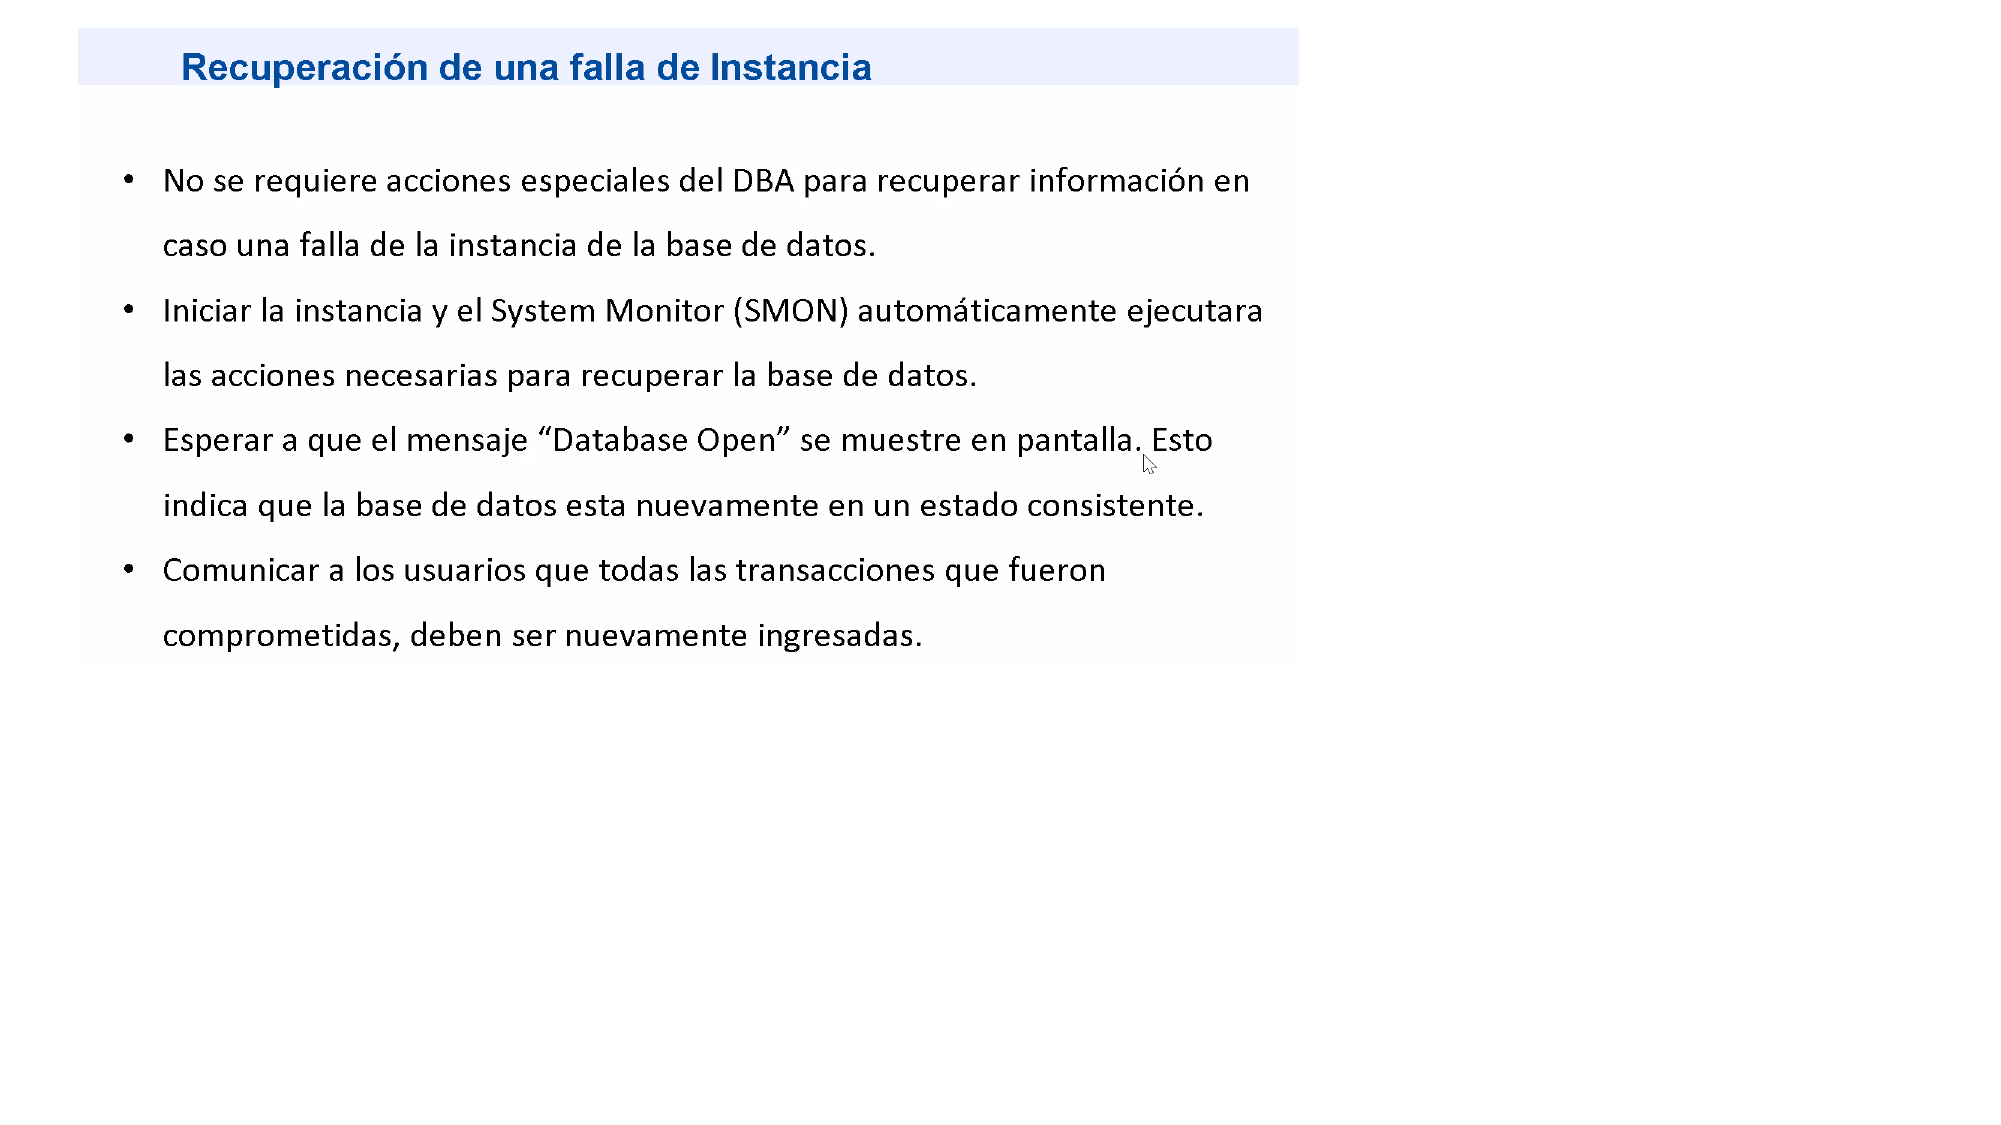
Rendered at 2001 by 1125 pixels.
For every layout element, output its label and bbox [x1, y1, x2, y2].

picture [78, 28, 1299, 664]
